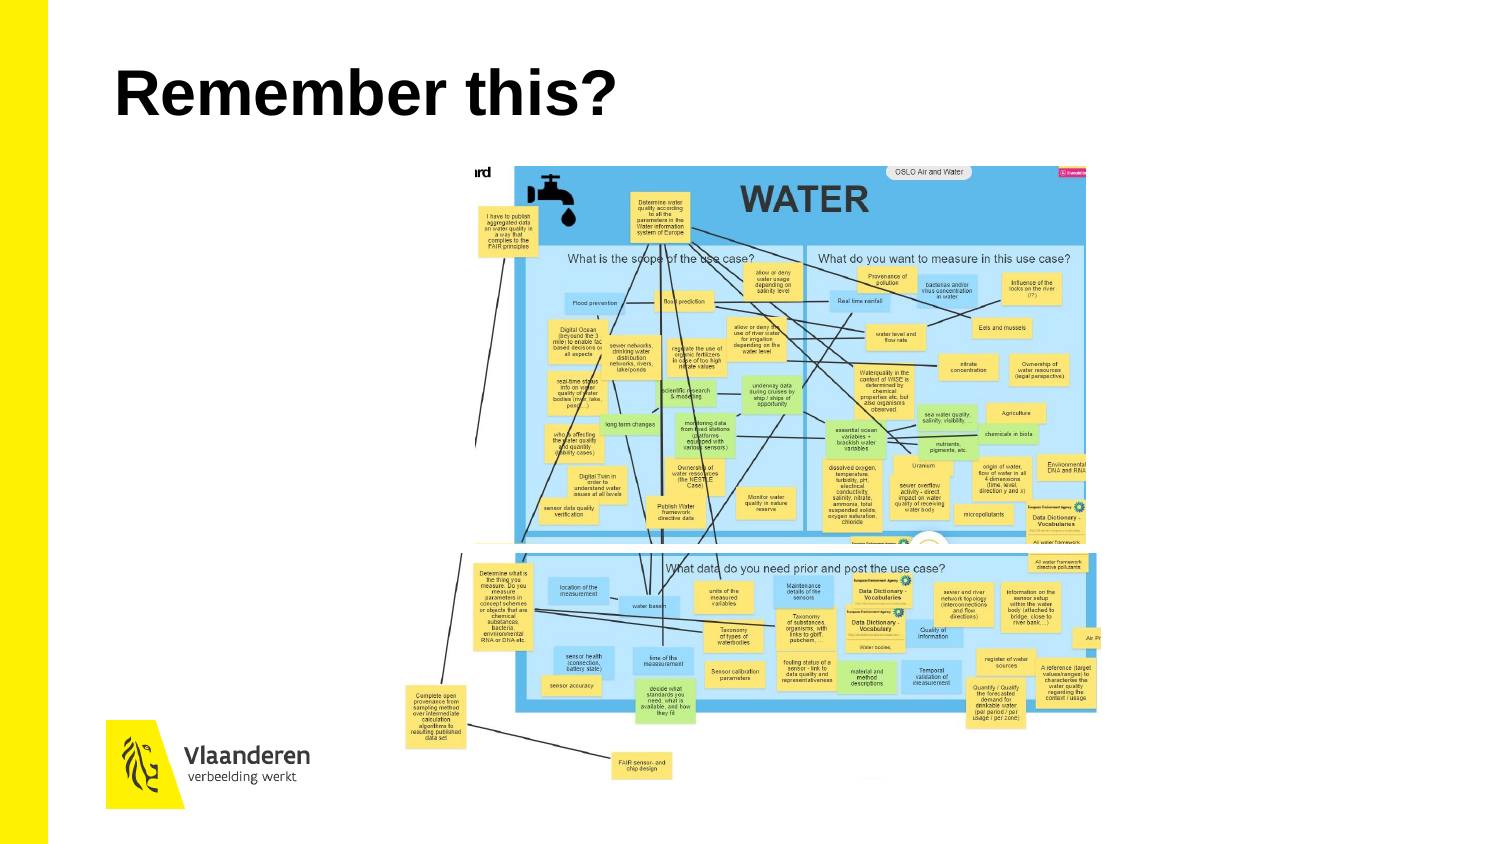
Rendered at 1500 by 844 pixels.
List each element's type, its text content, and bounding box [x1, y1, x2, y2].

picture [475, 165, 1087, 545]
picture [106, 720, 333, 809]
picture [398, 552, 1102, 780]
text_box Remember this? [103, 44, 1458, 167]
